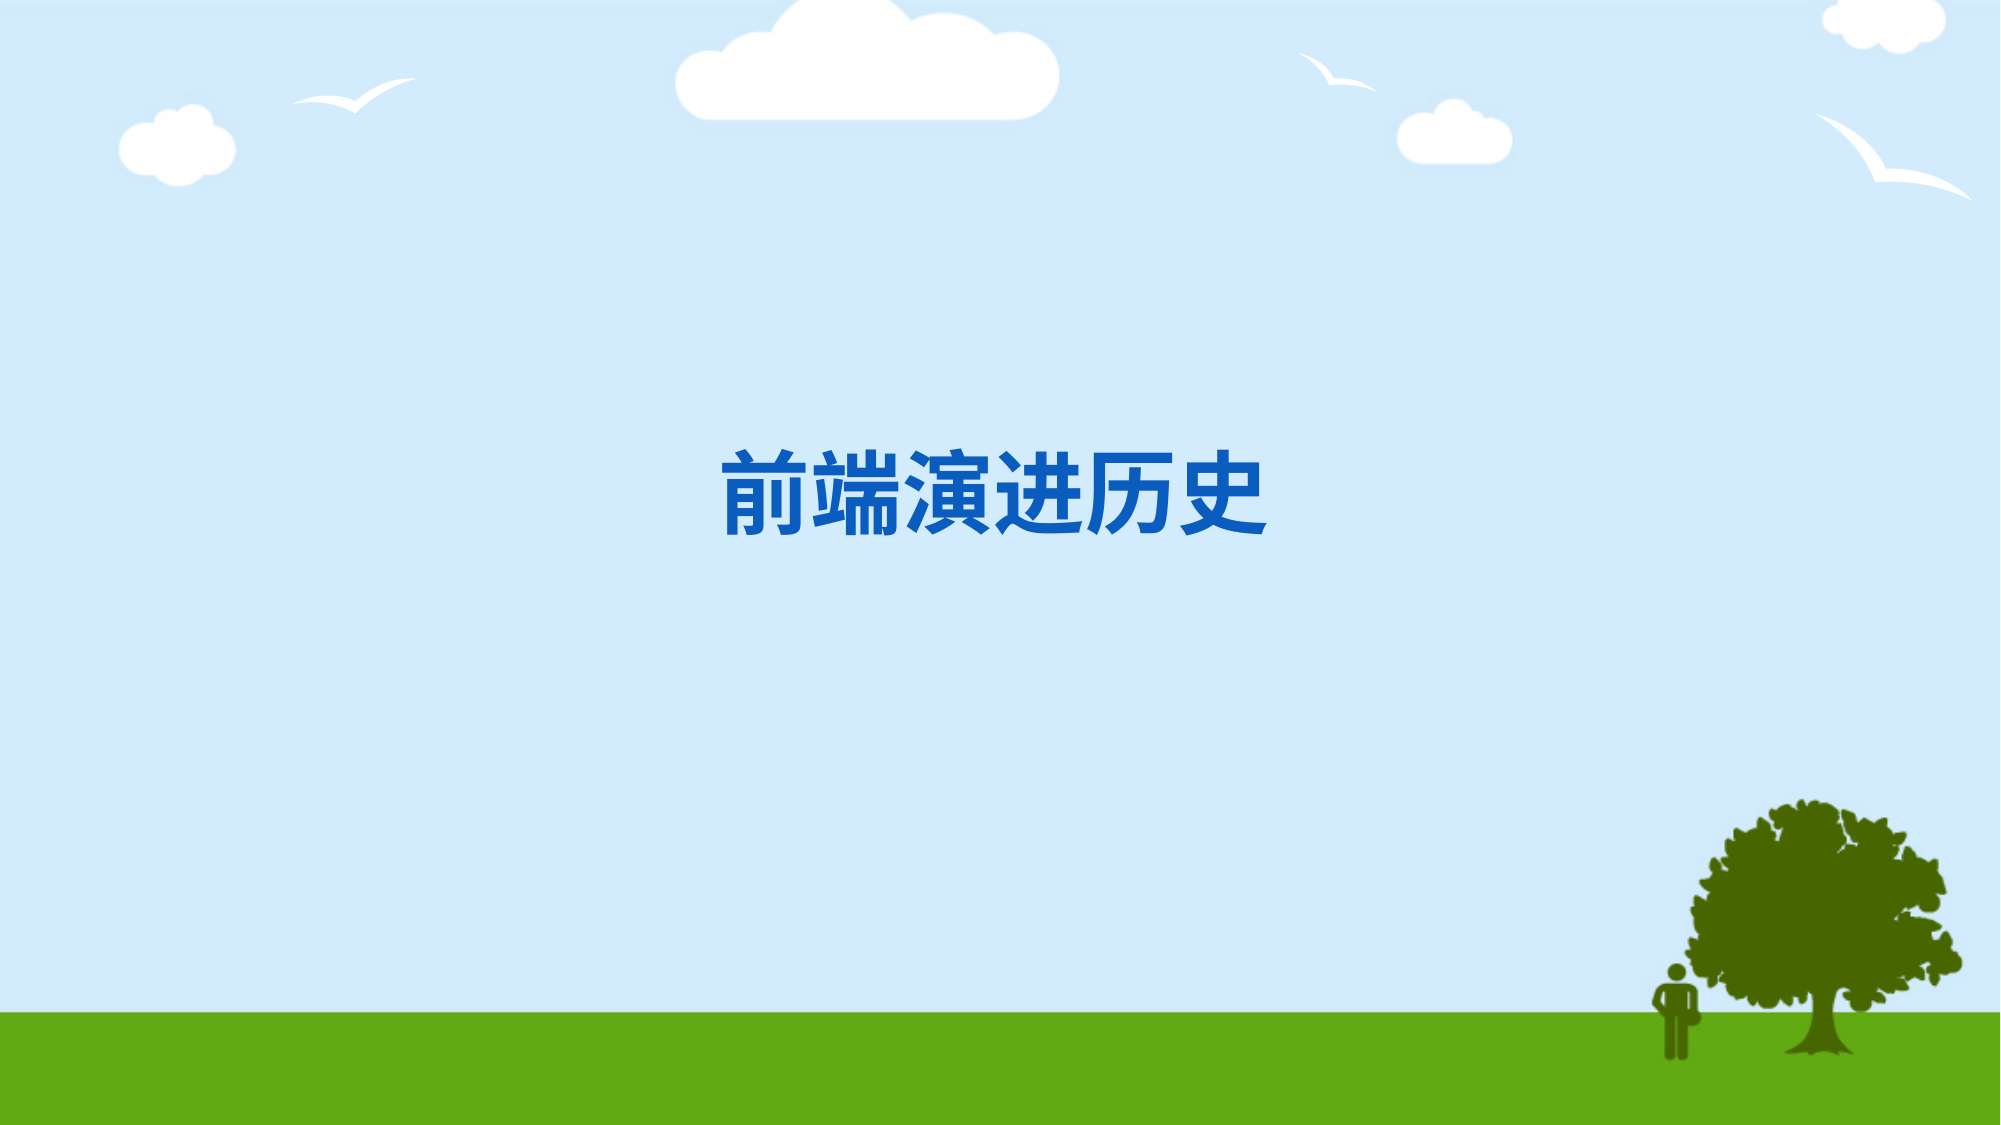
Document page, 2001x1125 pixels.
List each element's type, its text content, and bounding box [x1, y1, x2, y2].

picture [0, 0, 2001, 1125]
title 前端演进历史 [170, 432, 1818, 563]
